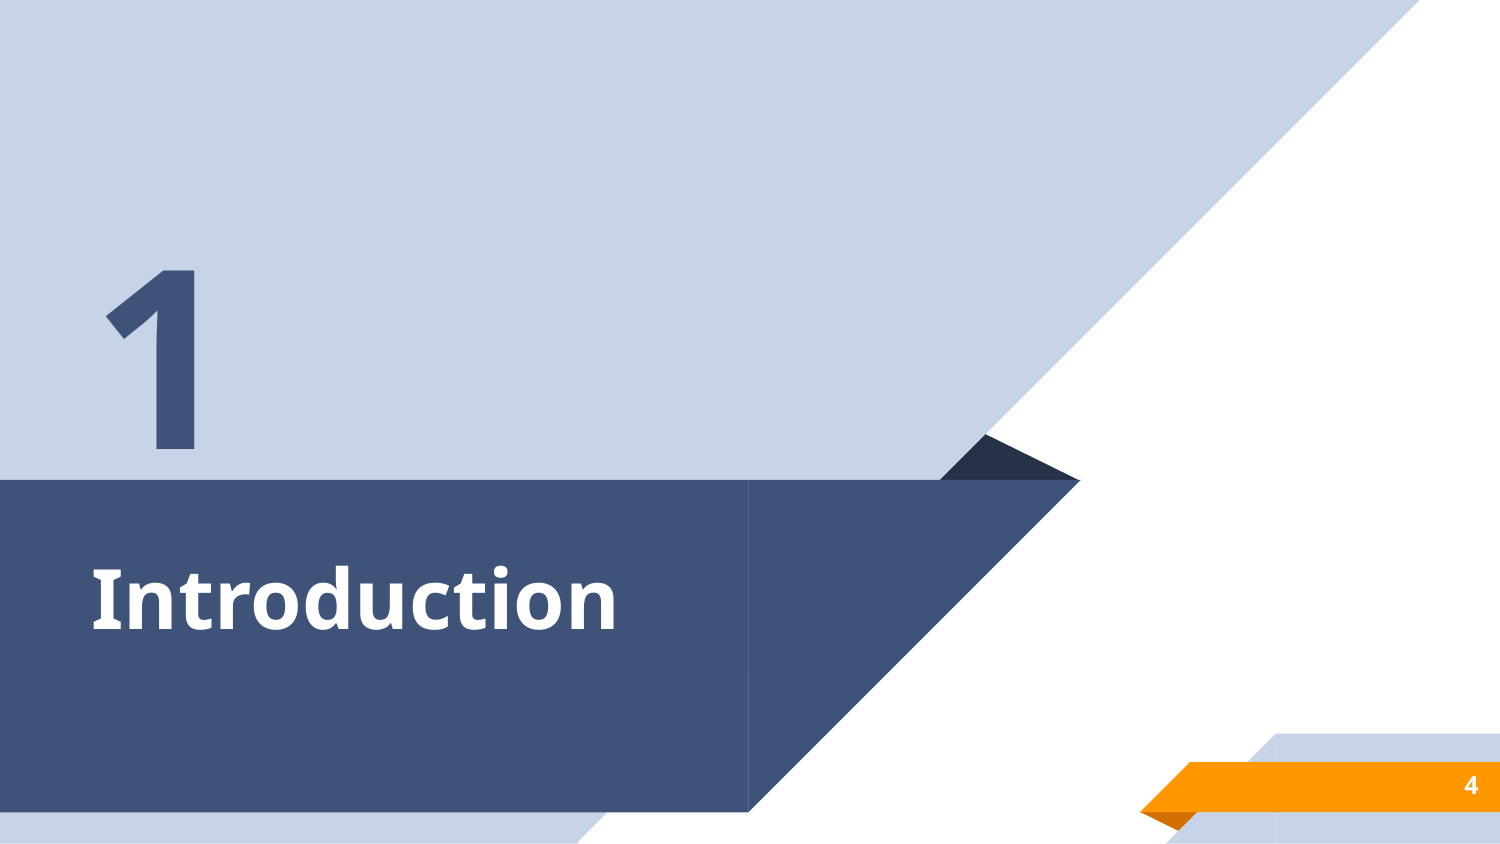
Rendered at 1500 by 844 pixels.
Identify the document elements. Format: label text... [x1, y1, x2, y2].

slide_number 4 [1249, 760, 1494, 813]
text_box 1 [76, 0, 434, 515]
title Introduction [76, 470, 748, 662]
